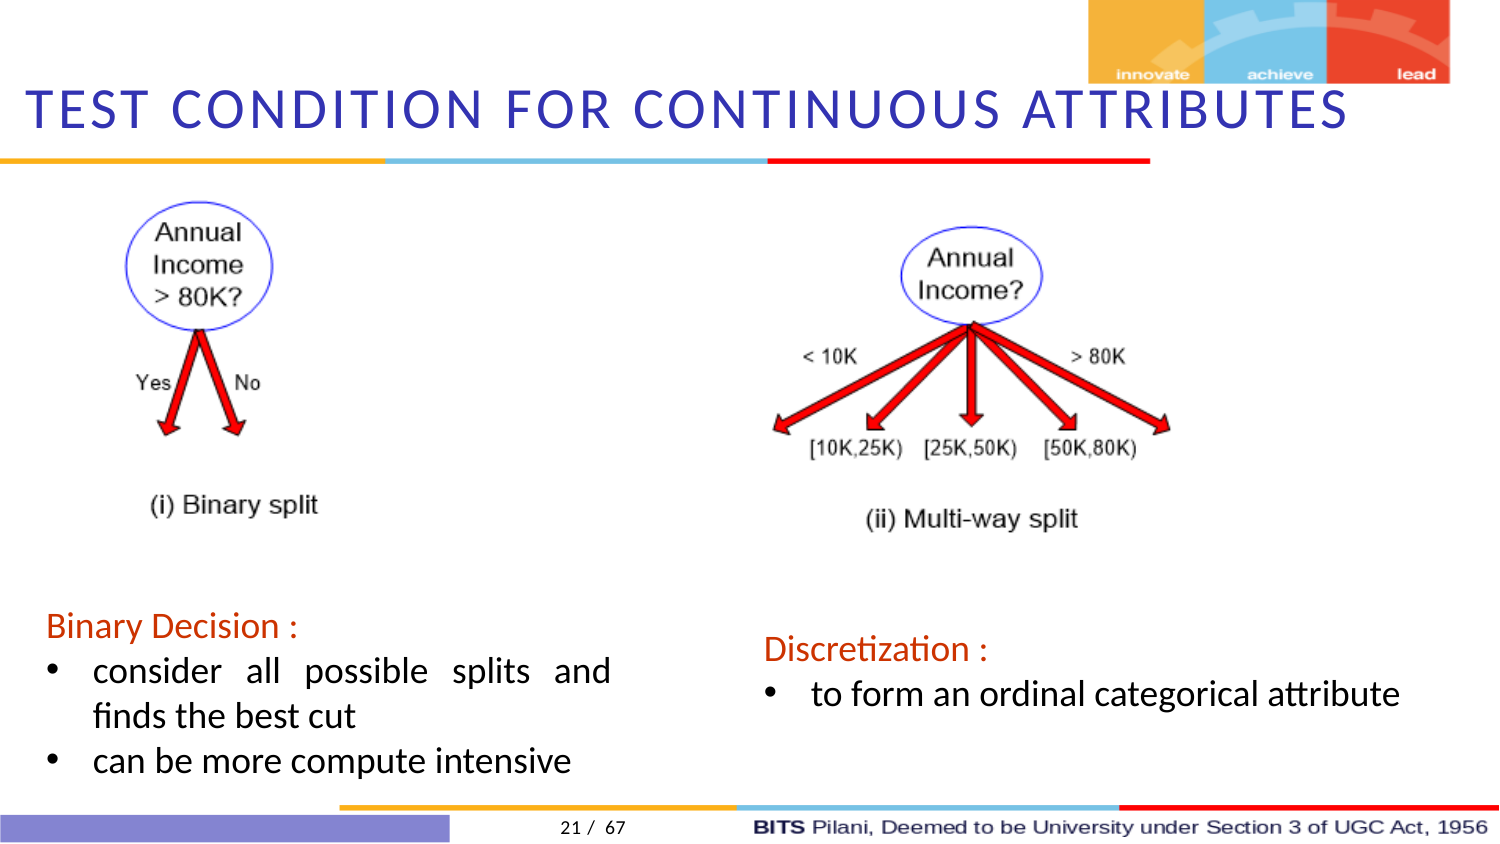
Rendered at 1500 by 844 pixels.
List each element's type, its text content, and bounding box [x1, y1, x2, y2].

text_box Discretization : to form an ordinal categorical attribute [749, 616, 1500, 767]
picture [0, 0, 1499, 837]
slide_number 21 / 67 [550, 815, 644, 844]
title Test Condition for Continuous Attributes [25, 65, 1403, 211]
text_box Binary Decision : consider all possible splits and finds the best cut can be more compute intensive [31, 594, 627, 789]
text_box [0, 814, 450, 843]
